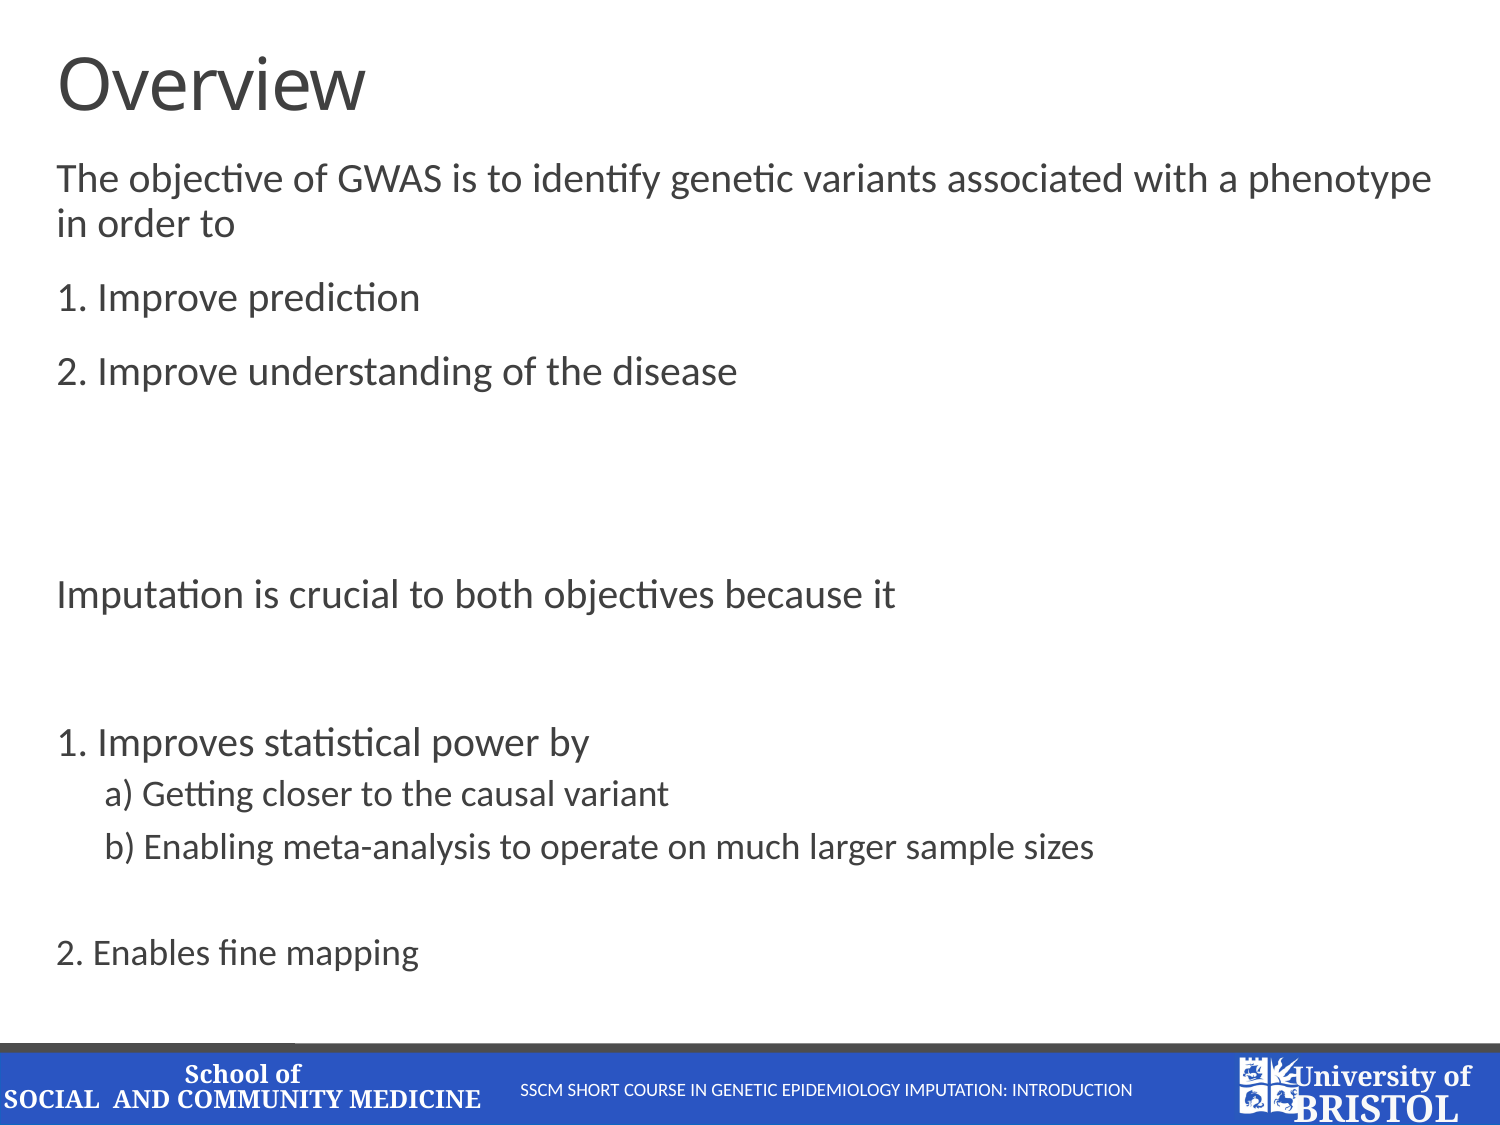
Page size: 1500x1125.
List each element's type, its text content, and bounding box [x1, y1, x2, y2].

list The objective of GWAS is to identify genetic variants associated with a phenotype in order to 1. Improve prediction 2. Improve understanding of the disease Imputation is crucial to both objectives because it 1. Improves statistical power by a) Getting closer to the causal variant b) Enabling meta-analysis to operate on much larger sample sizes 2. Enables fine mapping [41, 149, 1459, 1035]
picture [1234, 1053, 1301, 1120]
footer SSCM Short Course in Genetic Epidemiology Imputation: Introduction [476, 1058, 1177, 1119]
title Overview [41, 7, 1459, 133]
